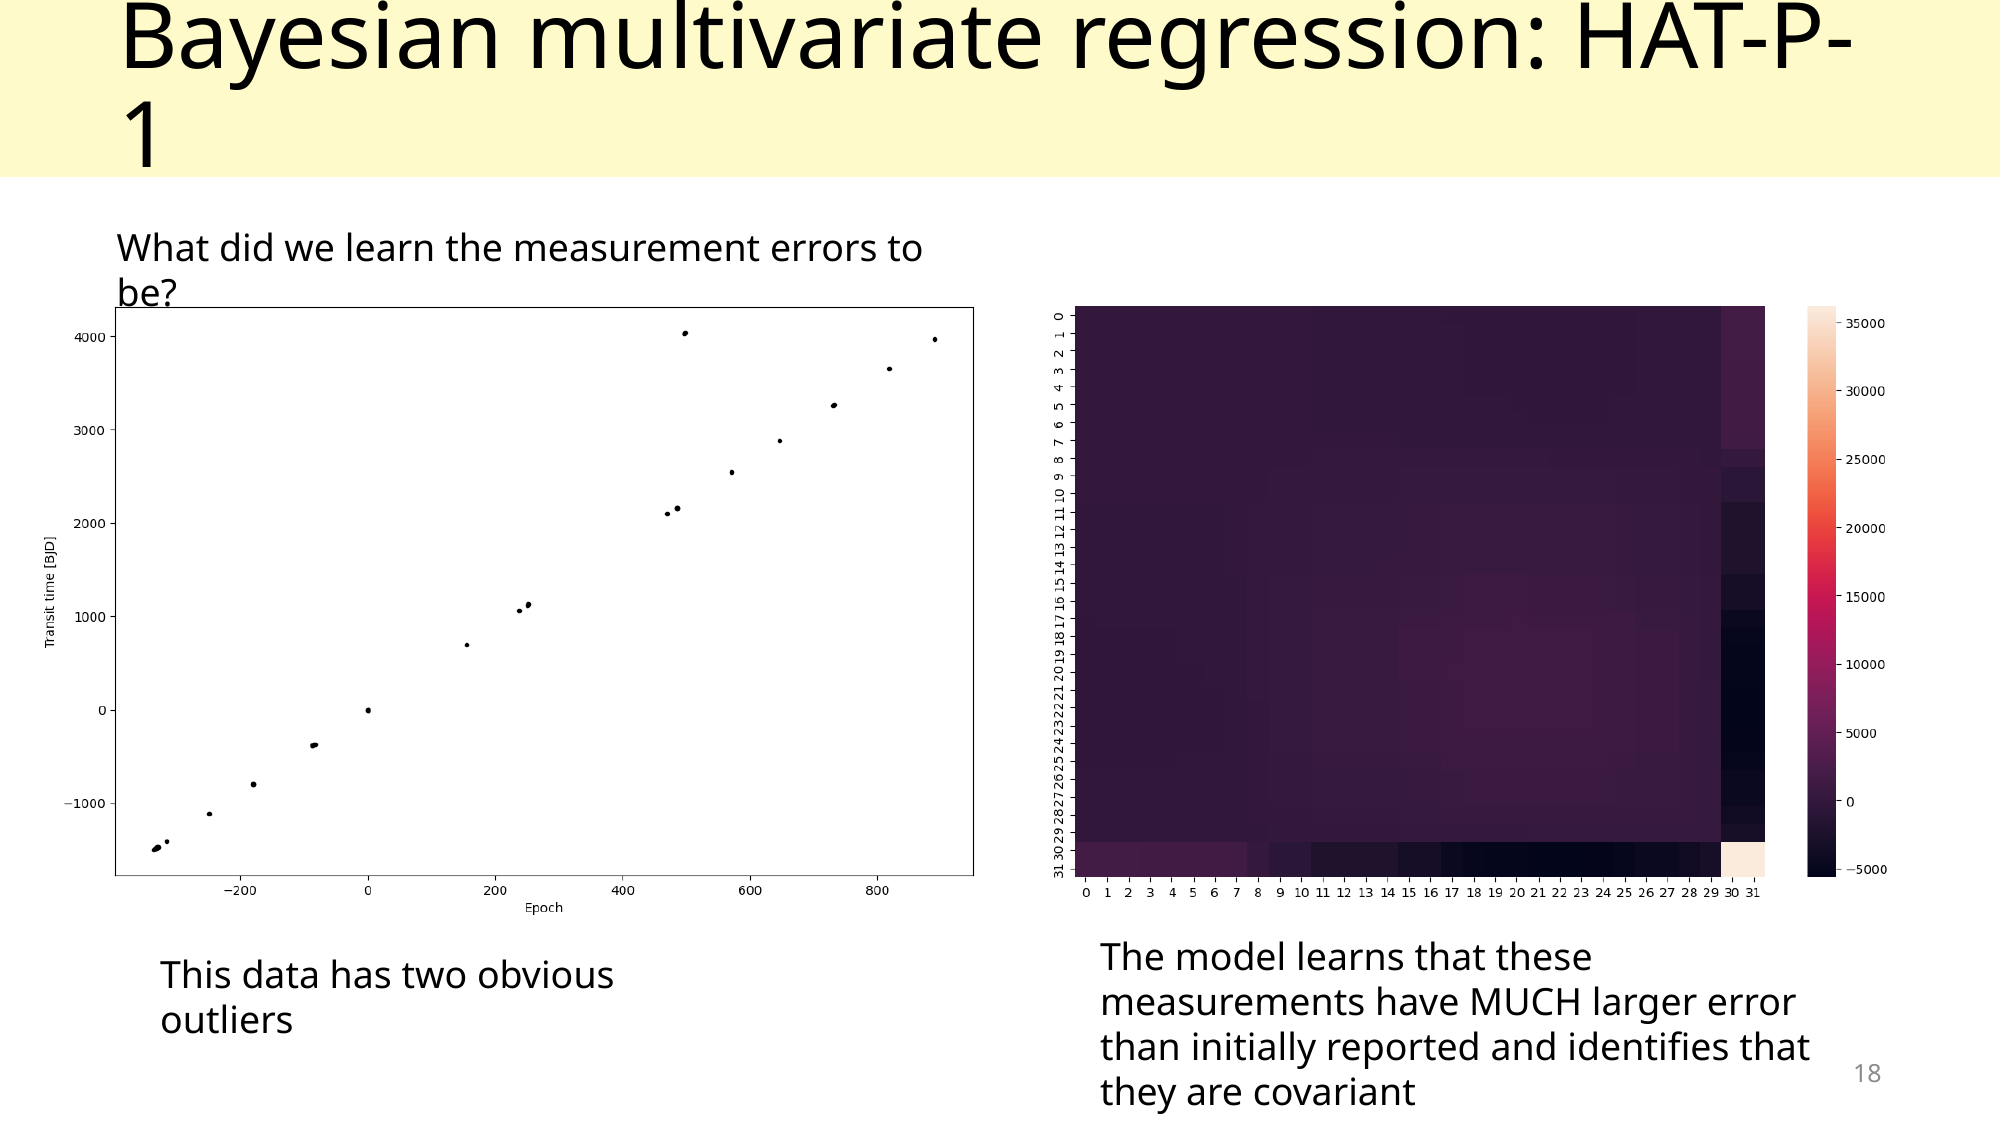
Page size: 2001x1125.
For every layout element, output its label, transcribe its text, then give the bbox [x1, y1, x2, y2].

text_box The model learns that these measurements have MUCH larger error than initially reported and identifies that they are covariant [1085, 925, 1855, 1121]
title Bayesian multivariate regression: HAT-P-1 [0, 0, 2000, 177]
picture [35, 297, 982, 924]
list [1043, 297, 1897, 908]
slide_number 18 [1855, 1044, 1897, 1105]
text_box This data has two obvious outliers [145, 944, 702, 1049]
text_box What did we learn the measurement errors to be? [101, 216, 963, 297]
